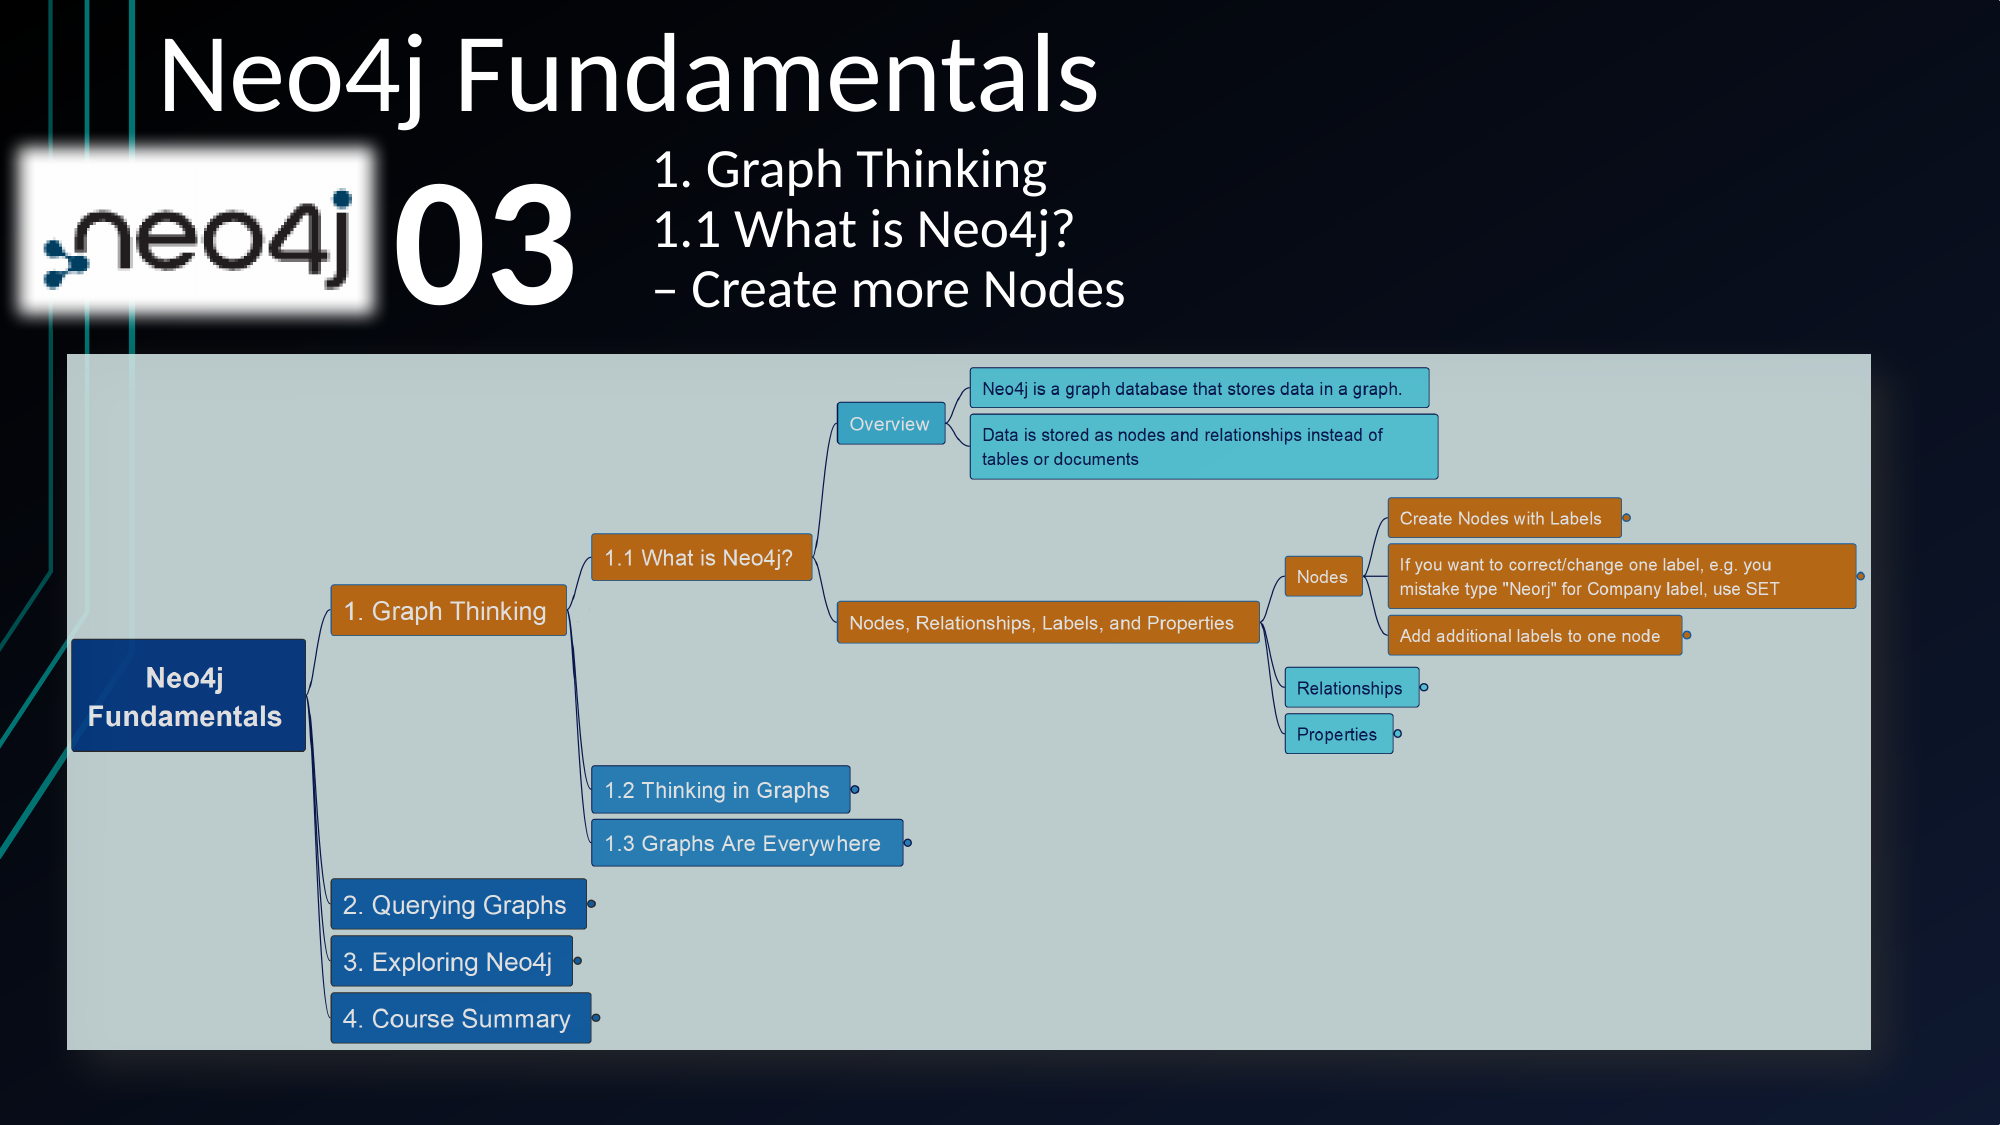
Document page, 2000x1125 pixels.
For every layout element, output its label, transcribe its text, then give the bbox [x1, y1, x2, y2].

title 1. Graph Thinking 1.1 What is Neo4j? – Create more Nodes [631, 129, 1707, 331]
picture [0, 129, 392, 333]
text_box 03 [378, 113, 594, 337]
picture [66, 354, 1871, 1051]
text_box Neo4j Fundamentals [137, 4, 1146, 147]
